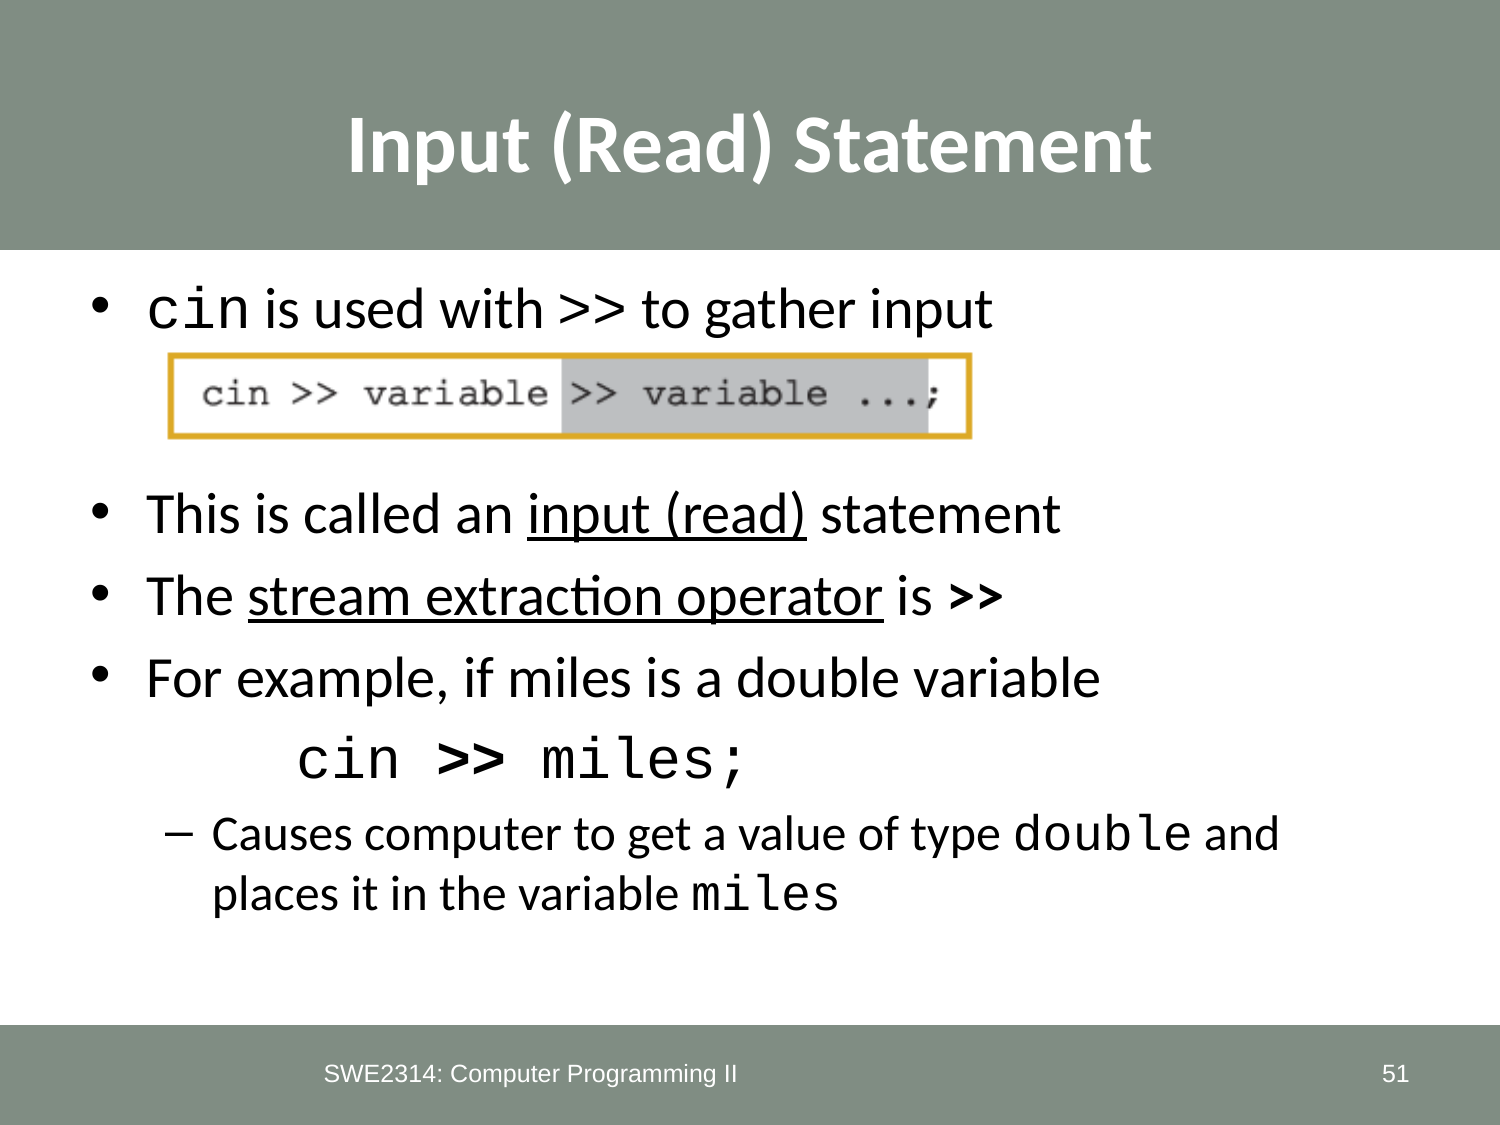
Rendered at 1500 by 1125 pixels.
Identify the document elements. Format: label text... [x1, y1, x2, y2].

slide_number 51 [1074, 1042, 1425, 1103]
picture [162, 349, 979, 447]
list cin is used with >> to gather input This is called an input (read) statement The stream extraction operator is >> For example, if miles is a double variable cin >> miles; Causes computer to get a value of type double and places it in the variable miles [75, 262, 1425, 1005]
title Input (Read) Statement [75, 45, 1425, 233]
footer SWE2314: Computer Programming II [75, 1042, 988, 1103]
